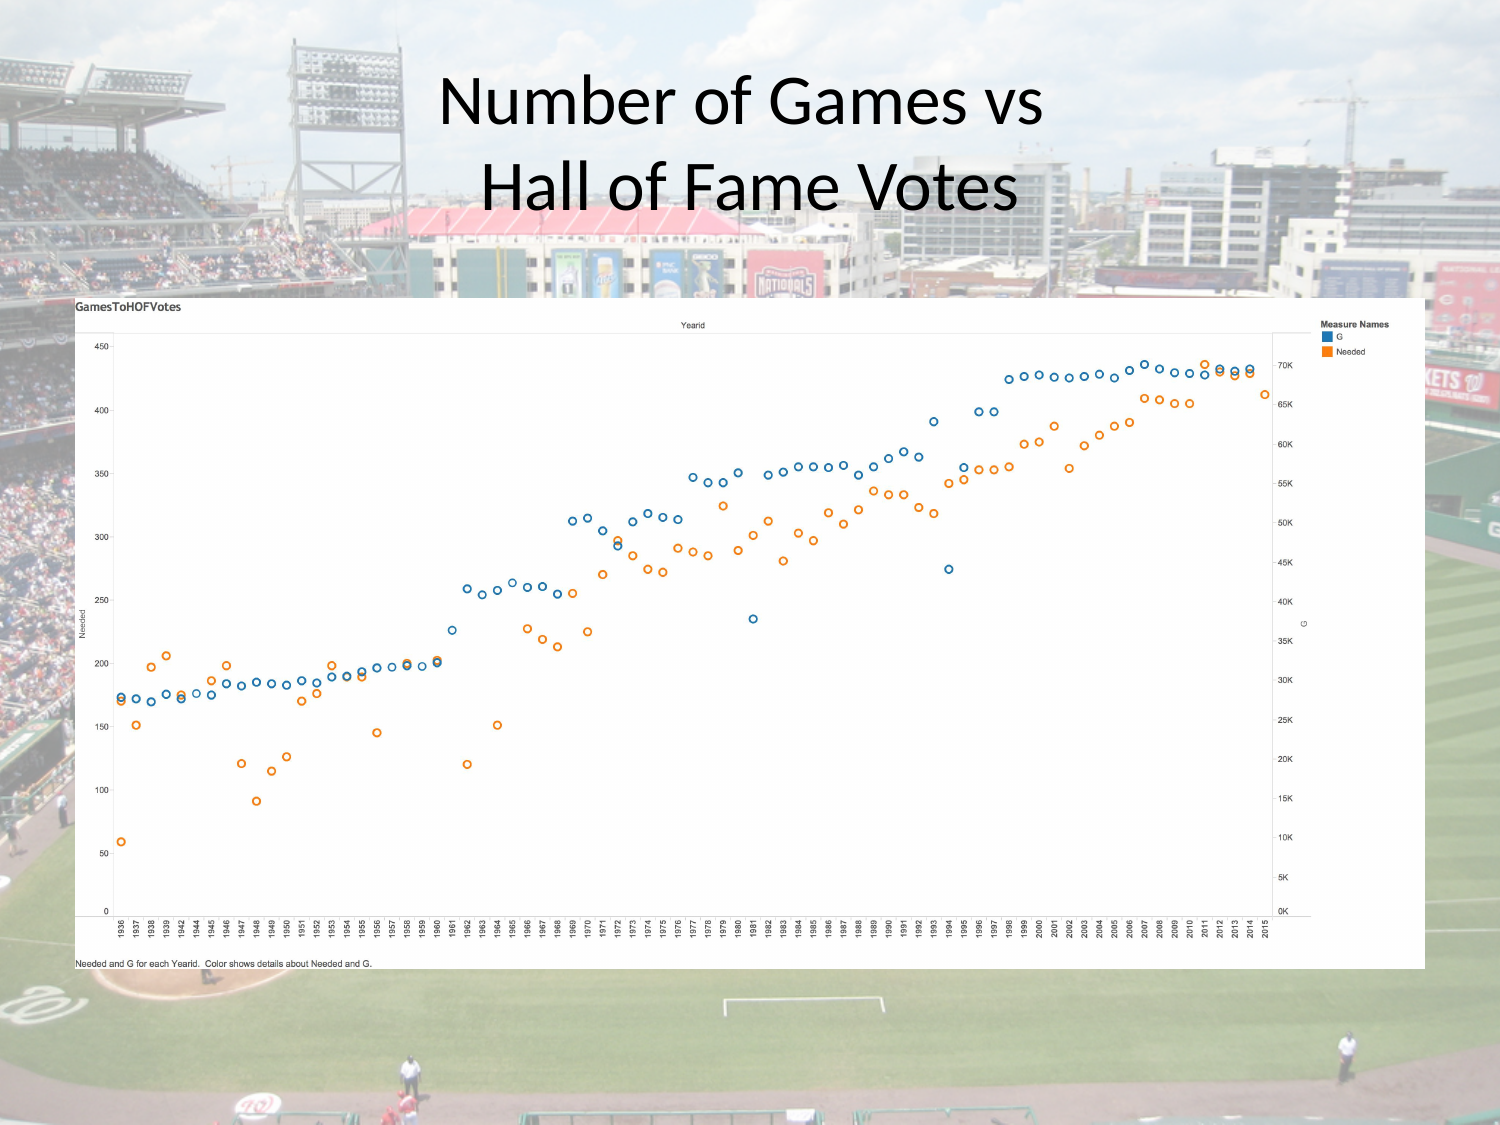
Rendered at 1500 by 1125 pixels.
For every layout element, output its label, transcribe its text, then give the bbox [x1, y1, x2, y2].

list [74, 262, 1426, 1006]
title Number of Games vs Hall of Fame Votes [75, 45, 1425, 233]
